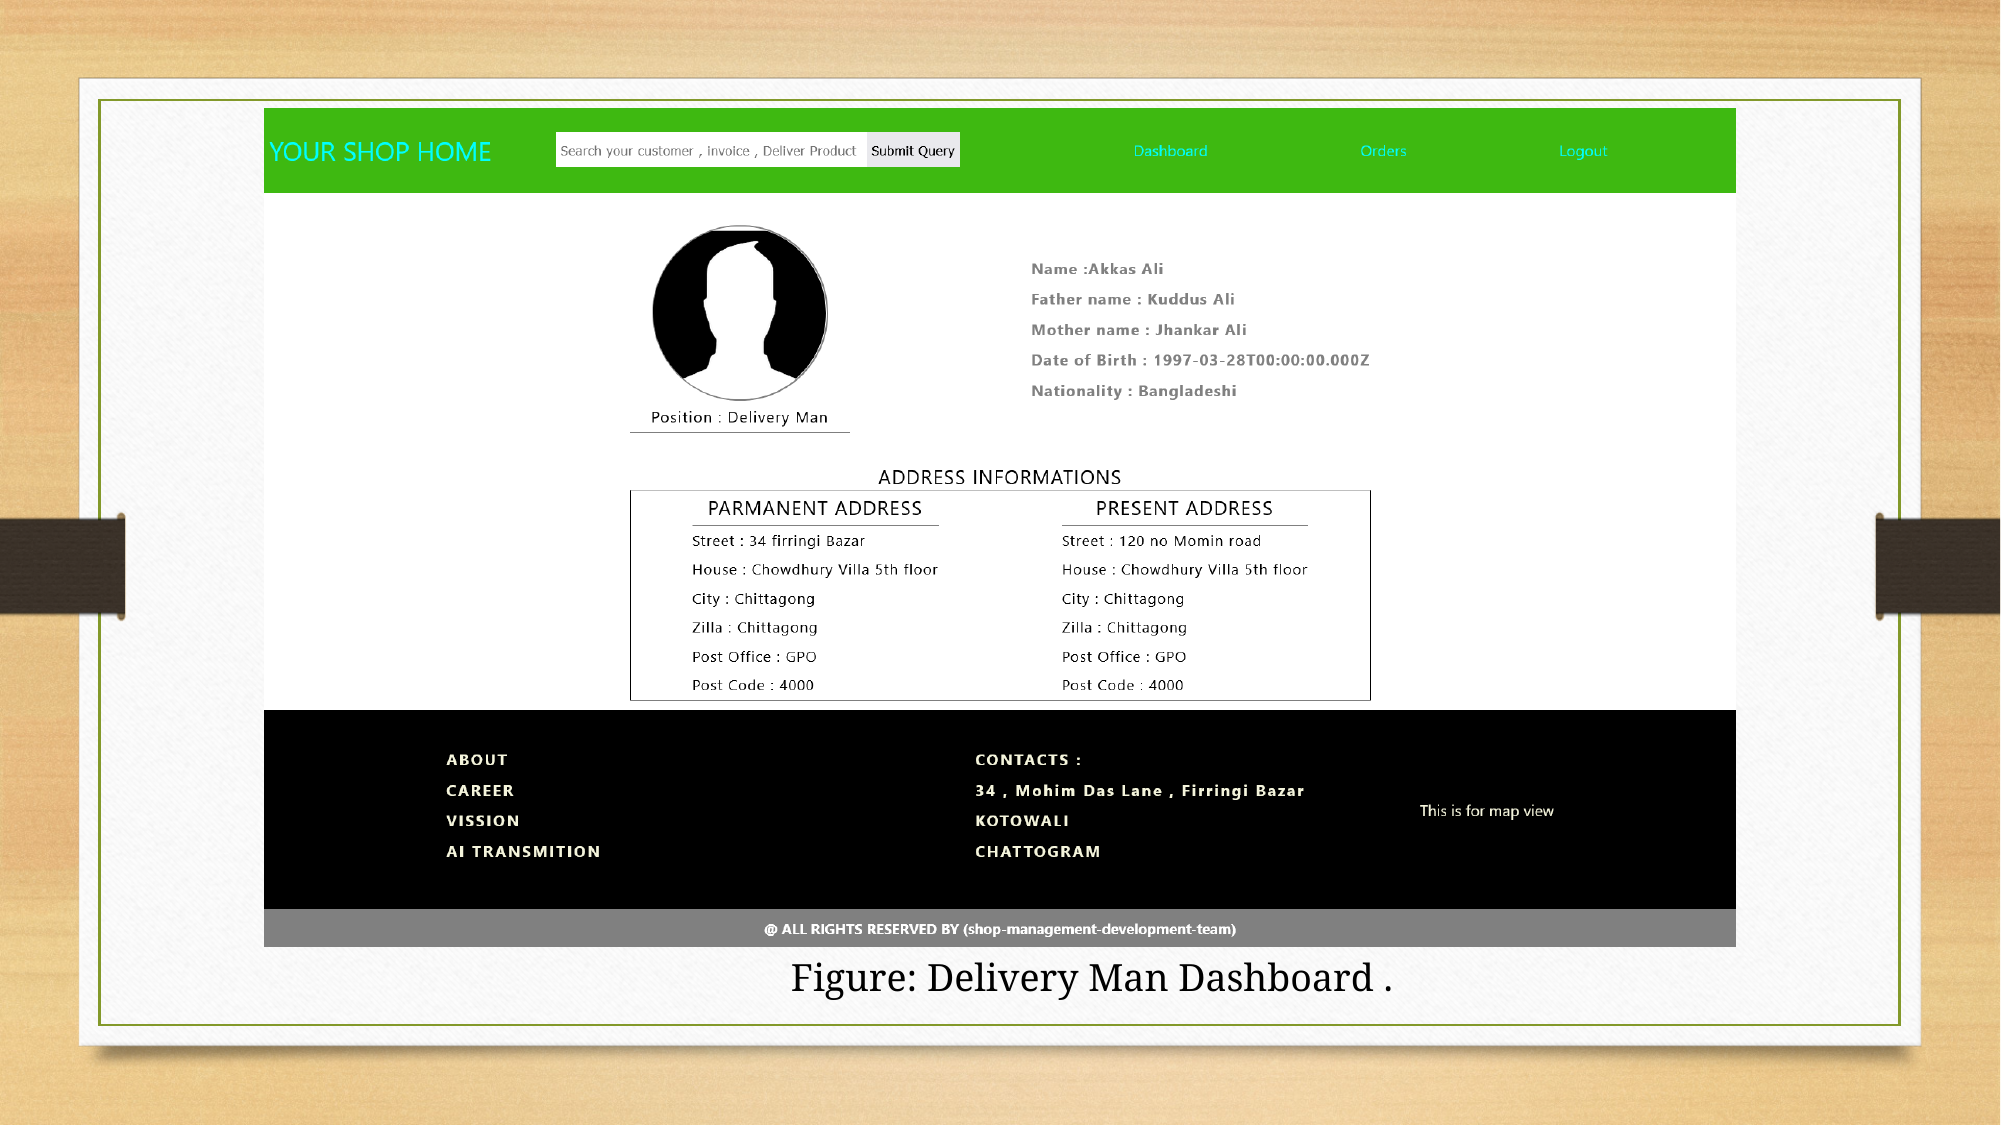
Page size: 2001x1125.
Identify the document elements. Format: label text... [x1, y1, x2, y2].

text_box Figure: Delivery Man Dashboard . [776, 947, 1409, 1007]
picture [0, 0, 2001, 1125]
